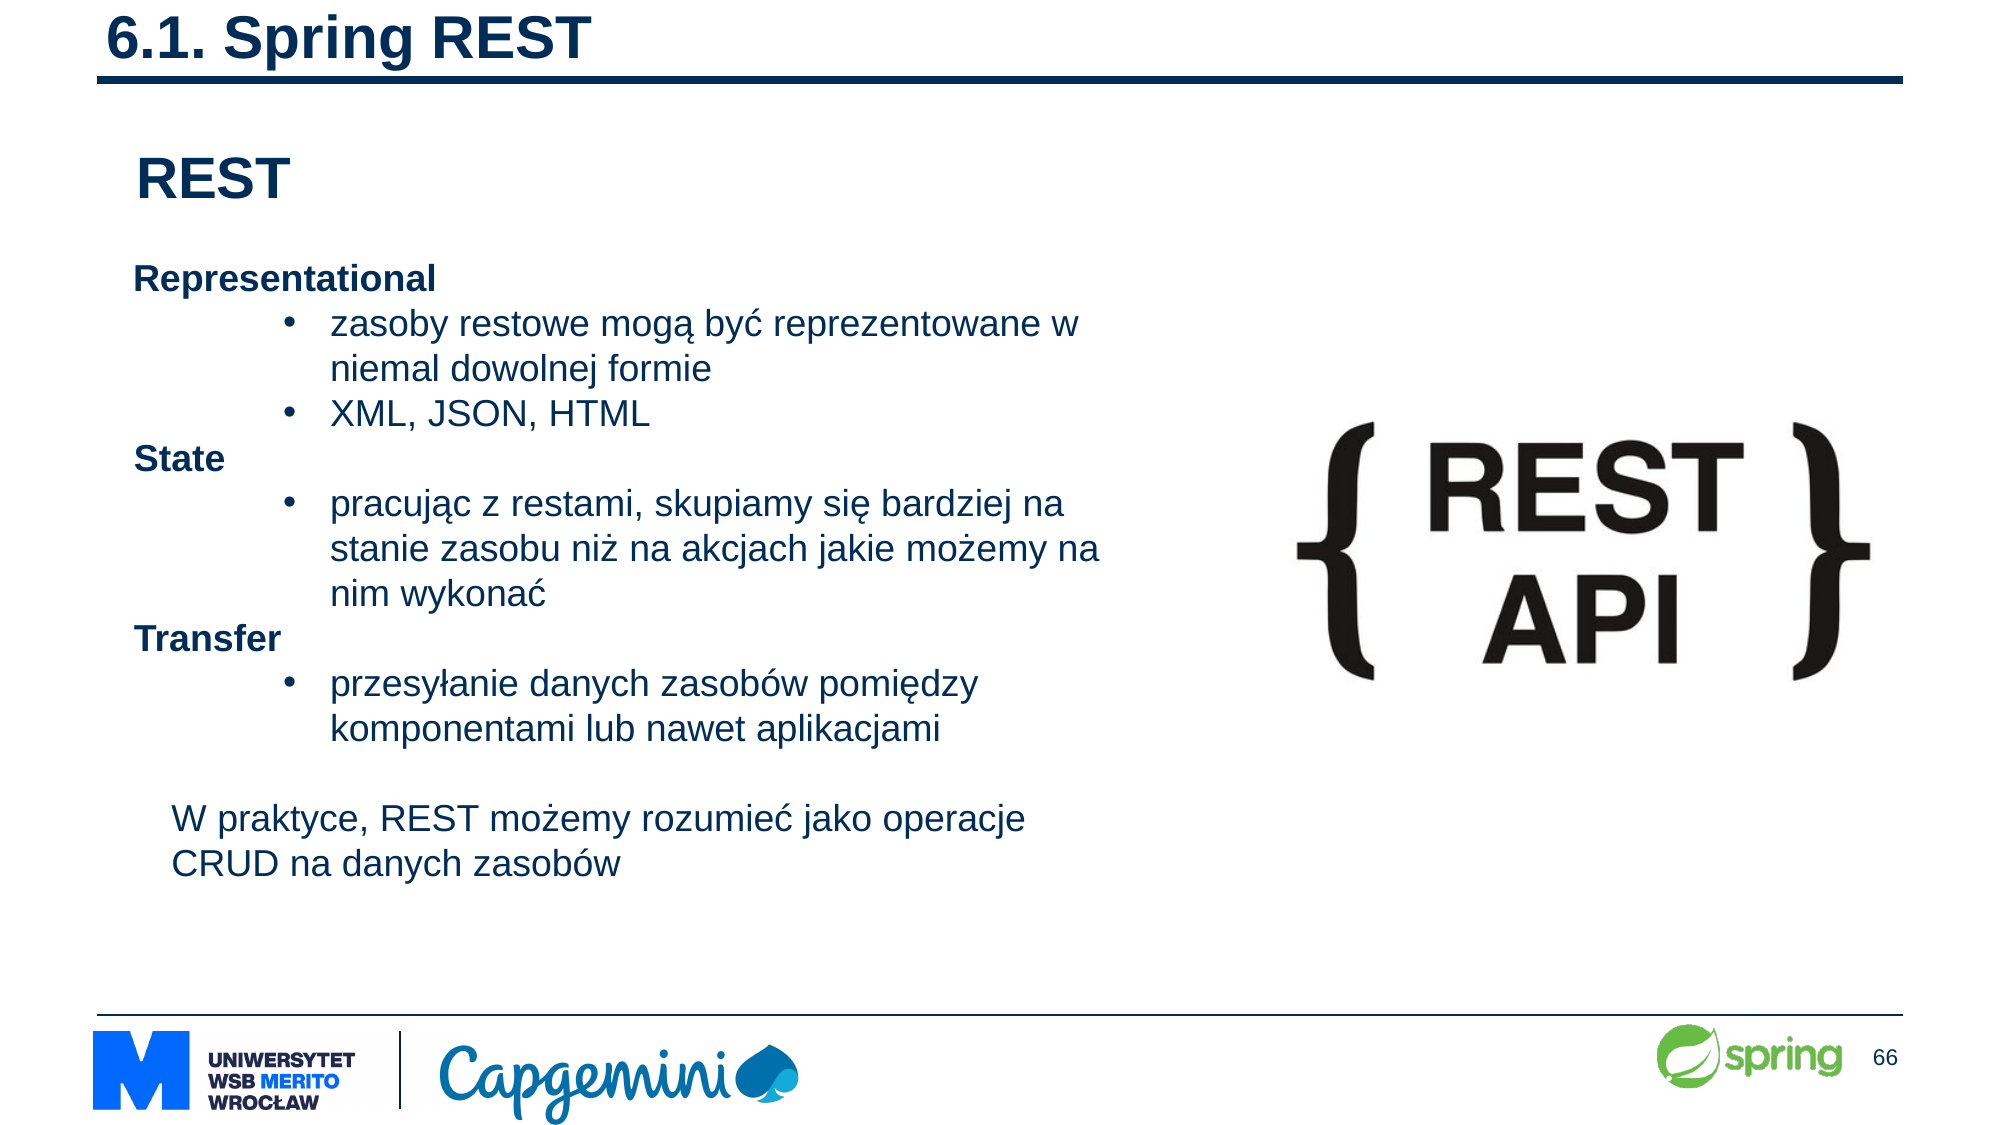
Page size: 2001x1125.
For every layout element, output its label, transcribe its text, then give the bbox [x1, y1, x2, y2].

picture [93, 1030, 399, 1110]
picture [1650, 1006, 1847, 1107]
picture [401, 962, 813, 1125]
title 6.1. Spring REST [105, 6, 1822, 80]
picture [1249, 332, 1922, 765]
slide_number 66 [1852, 1042, 1899, 1071]
text_box Representational zasoby restowe mogą być reprezentowane w niemal dowolnej formie XML, JSON, HTML State pracując z restami, skupiamy się bardziej na stanie zasobu niż na akcjach jakie możemy na nim wykonać Transfer przesyłanie danych zasobów pomiędzy komponentami lub nawet aplikacjami W praktyce, REST możemy rozumieć jako operacje CRUD na danych zasobów [118, 246, 1120, 892]
text_box REST [121, 132, 1123, 218]
